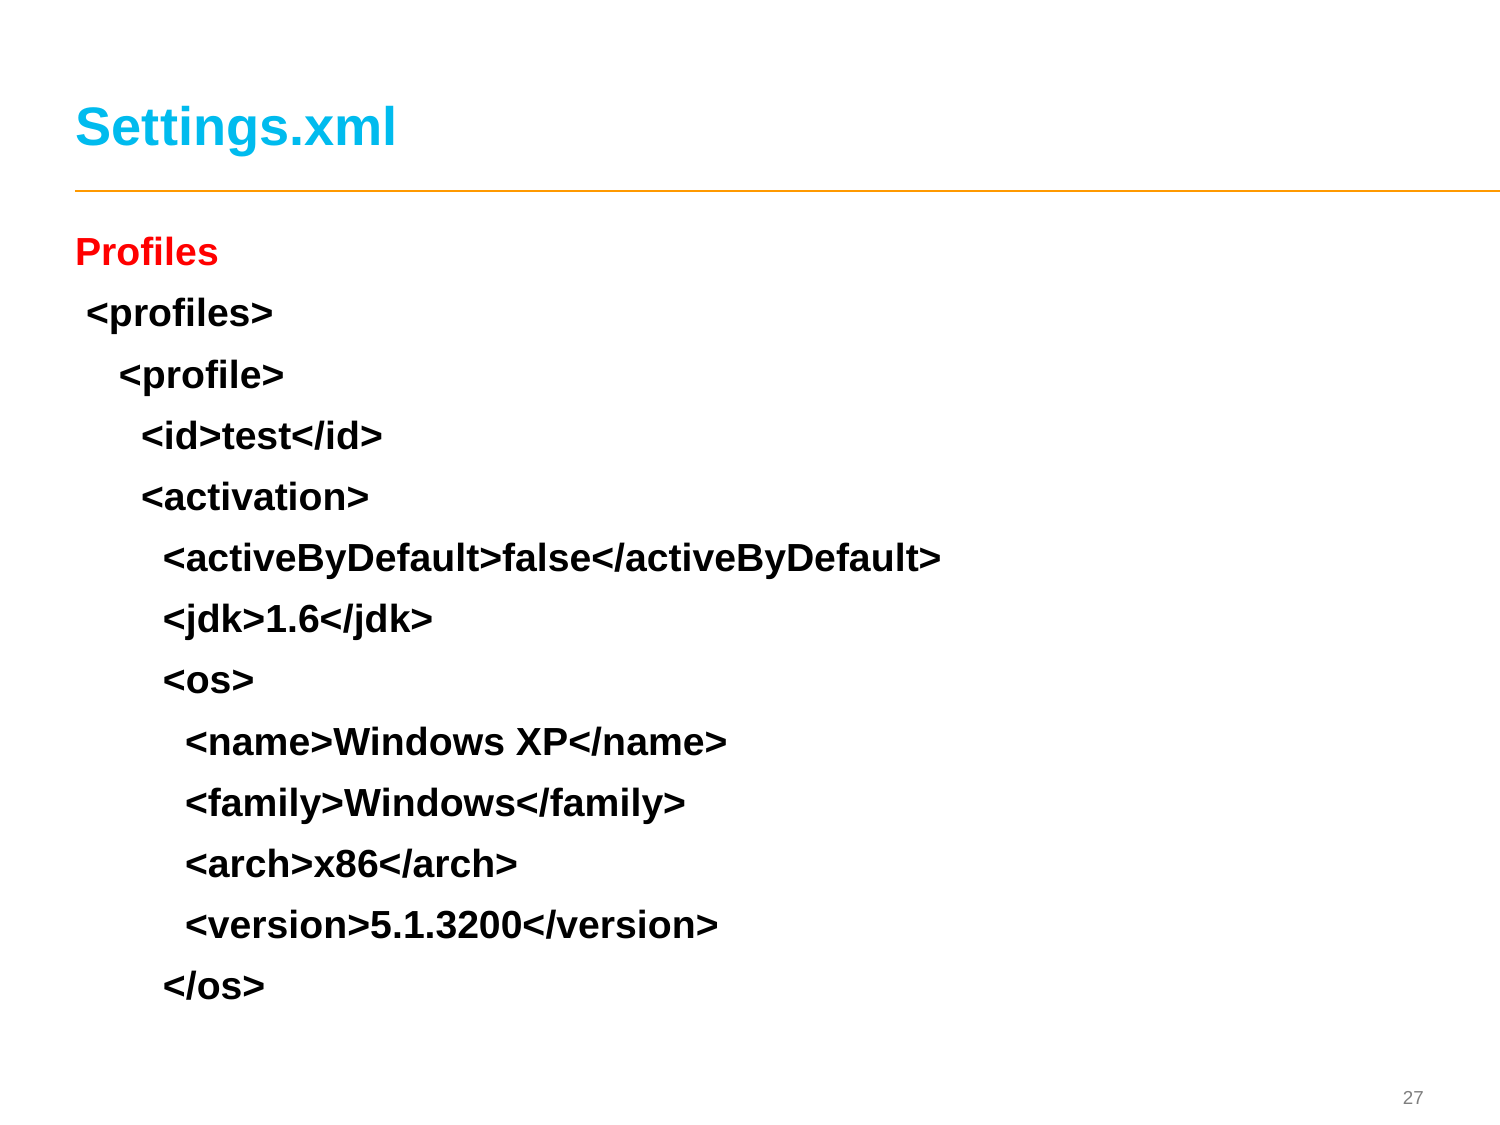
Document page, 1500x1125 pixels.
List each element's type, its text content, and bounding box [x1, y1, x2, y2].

list Profiles <profiles> <profile> <id>test</id> <activation> <activeByDefault>false</activeByDefault> <jdk>1.6</jdk> <os> <name>Windows XP</name> <family>Windows</family> <arch>x86</arch> <version>5.1.3200</version> </os> [75, 226, 1425, 1018]
title Settings.xml [75, 27, 1422, 157]
